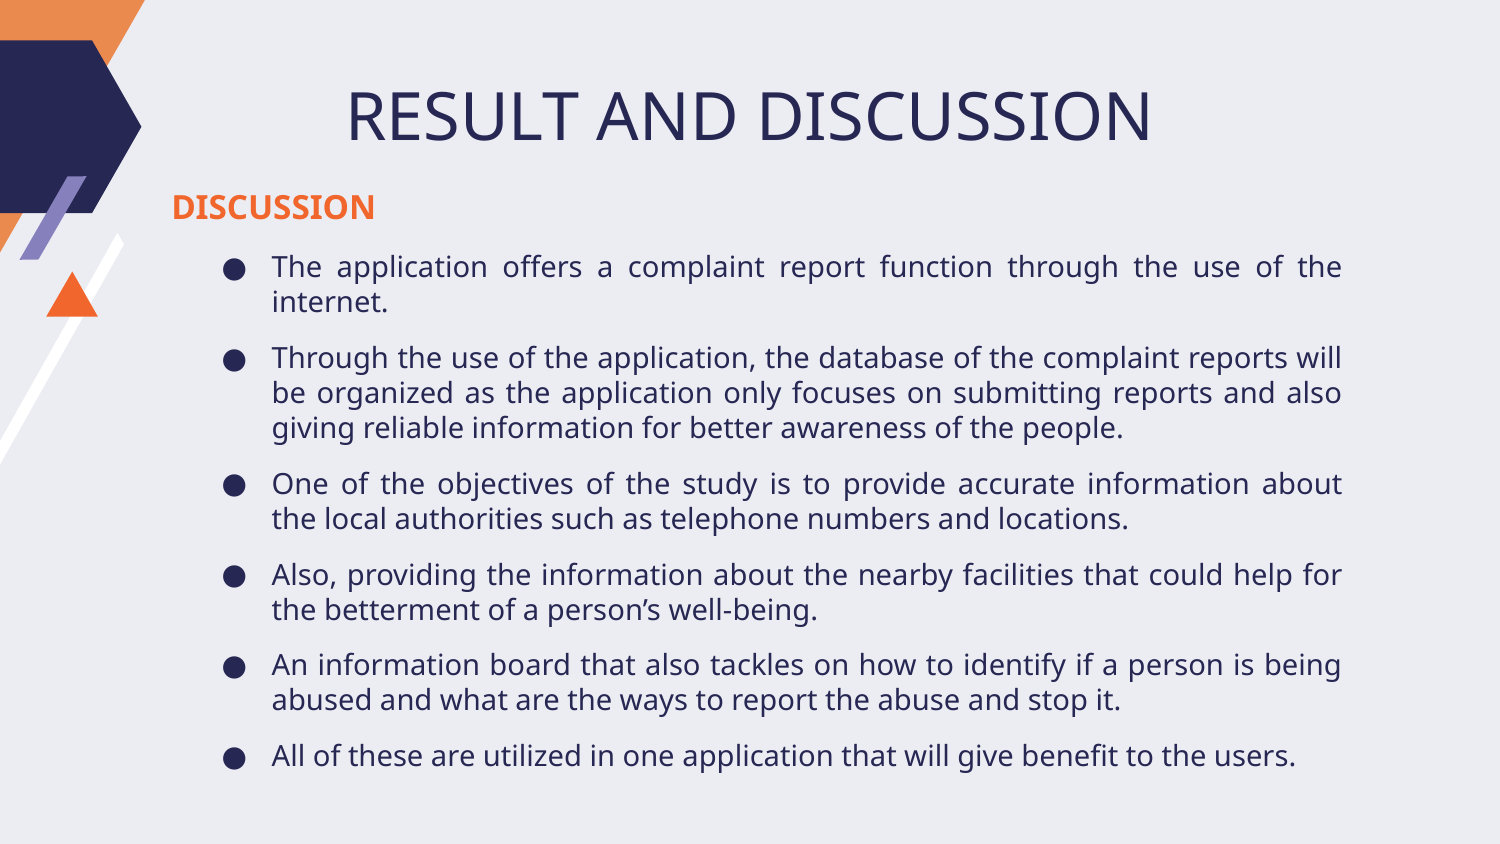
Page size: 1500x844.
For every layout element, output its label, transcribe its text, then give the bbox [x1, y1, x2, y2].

title RESULT AND DISCUSSION [191, 59, 1309, 153]
text_box The application offers a complaint report function through the use of the internet. Through the use of the application, the database of the complaint reports will be organized as the application only focuses on submitting reports and also giving reliable information for better awareness of the people. One of the objectives of the study is to provide accurate information about the local authorities such as telephone numbers and locations. Also, providing the information about the nearby facilities that could help for the betterment of a person’s well-being. An information board that also tackles on how to identify if a person is being abused and what are the ways to report the abuse and stop it. All of these are utilized in one application that will give benefit to the users. [125, 248, 1359, 806]
text_box DISCUSSION [156, 177, 1227, 242]
